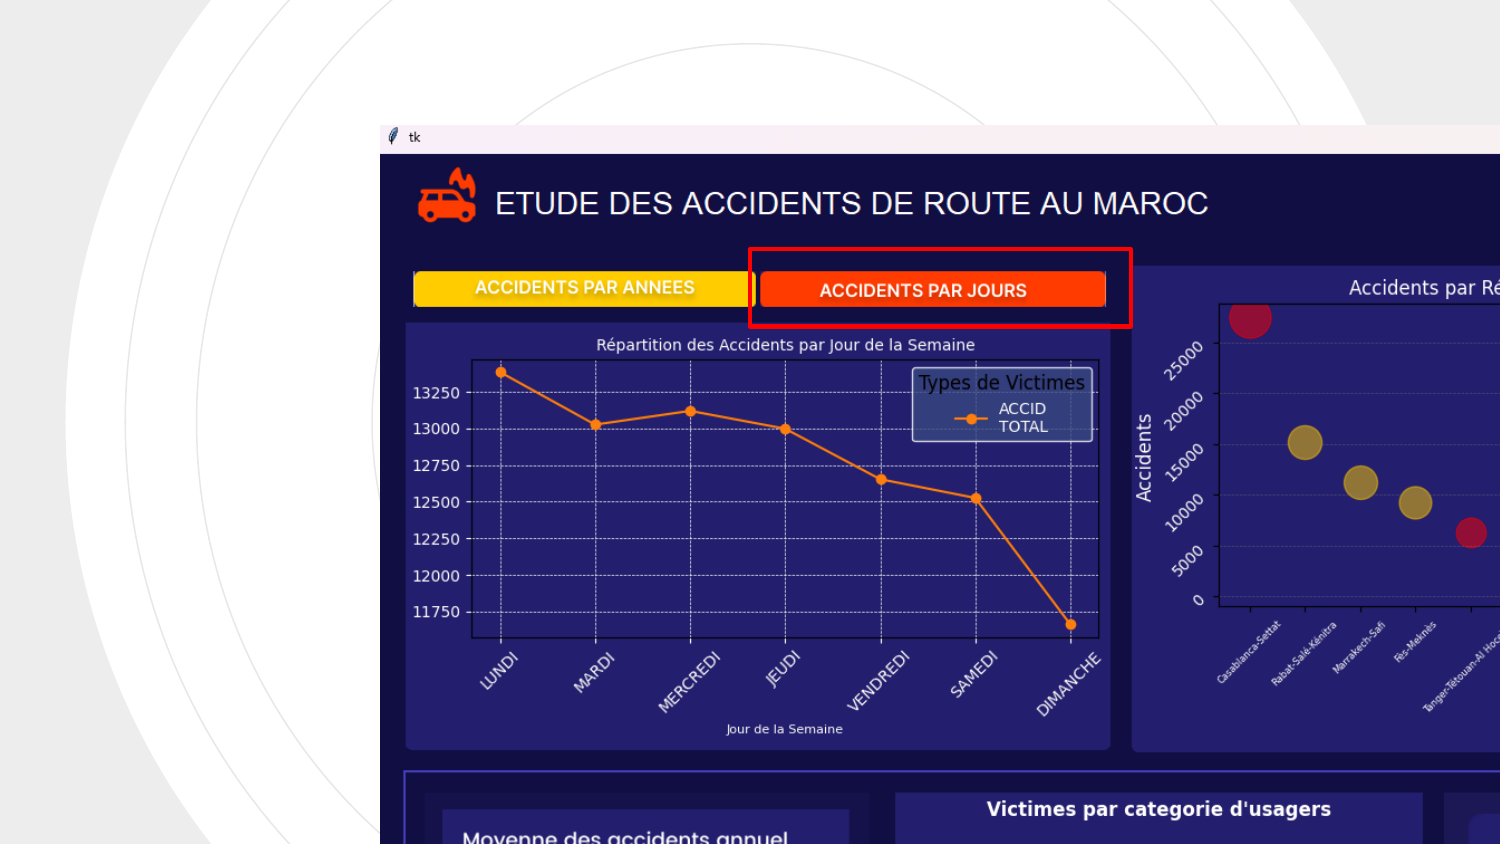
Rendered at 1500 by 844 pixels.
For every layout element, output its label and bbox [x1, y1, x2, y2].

picture [380, 125, 1500, 844]
